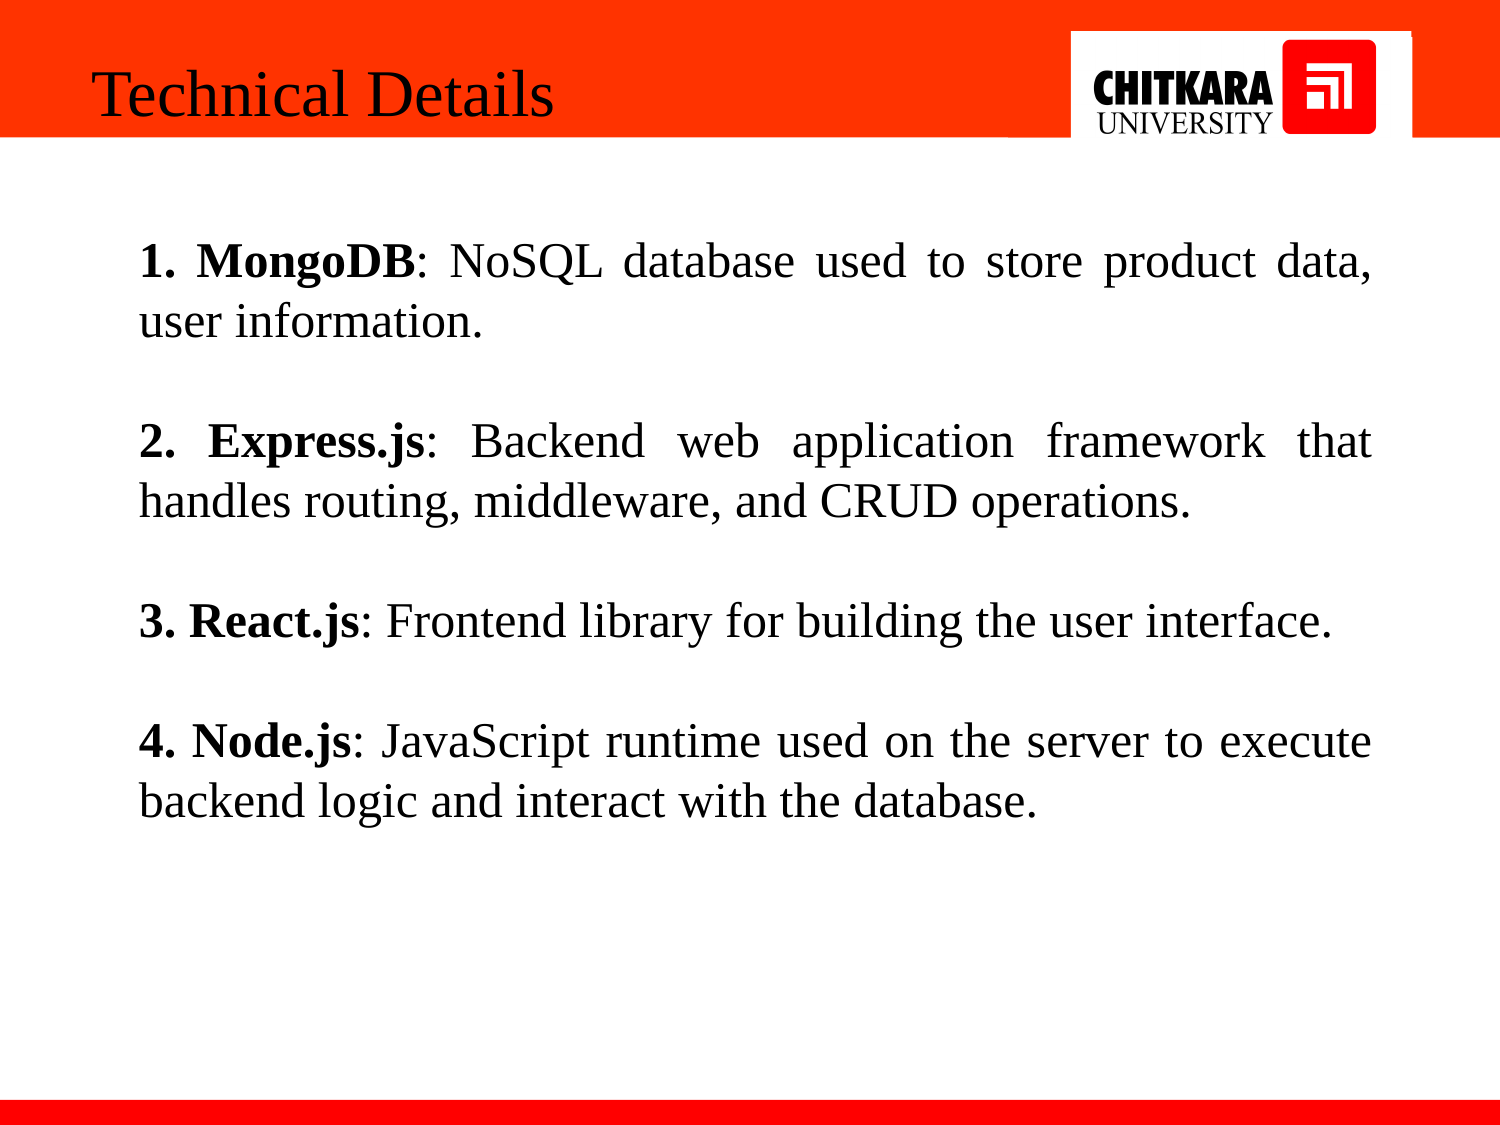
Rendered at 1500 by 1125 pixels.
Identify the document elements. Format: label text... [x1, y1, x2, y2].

picture [1074, 37, 1391, 138]
text_box 1. MongoDB: NoSQL database used to store product data, user information. 2. Express.js: Backend web application framework that handles routing, middleware, and CRUD operations. 3. React.js: Frontend library for building the user interface. 4. Node.js: JavaScript runtime used on the server to execute backend logic and interact with the database. [123, 219, 1388, 895]
text_box Technical Details [76, 42, 963, 138]
